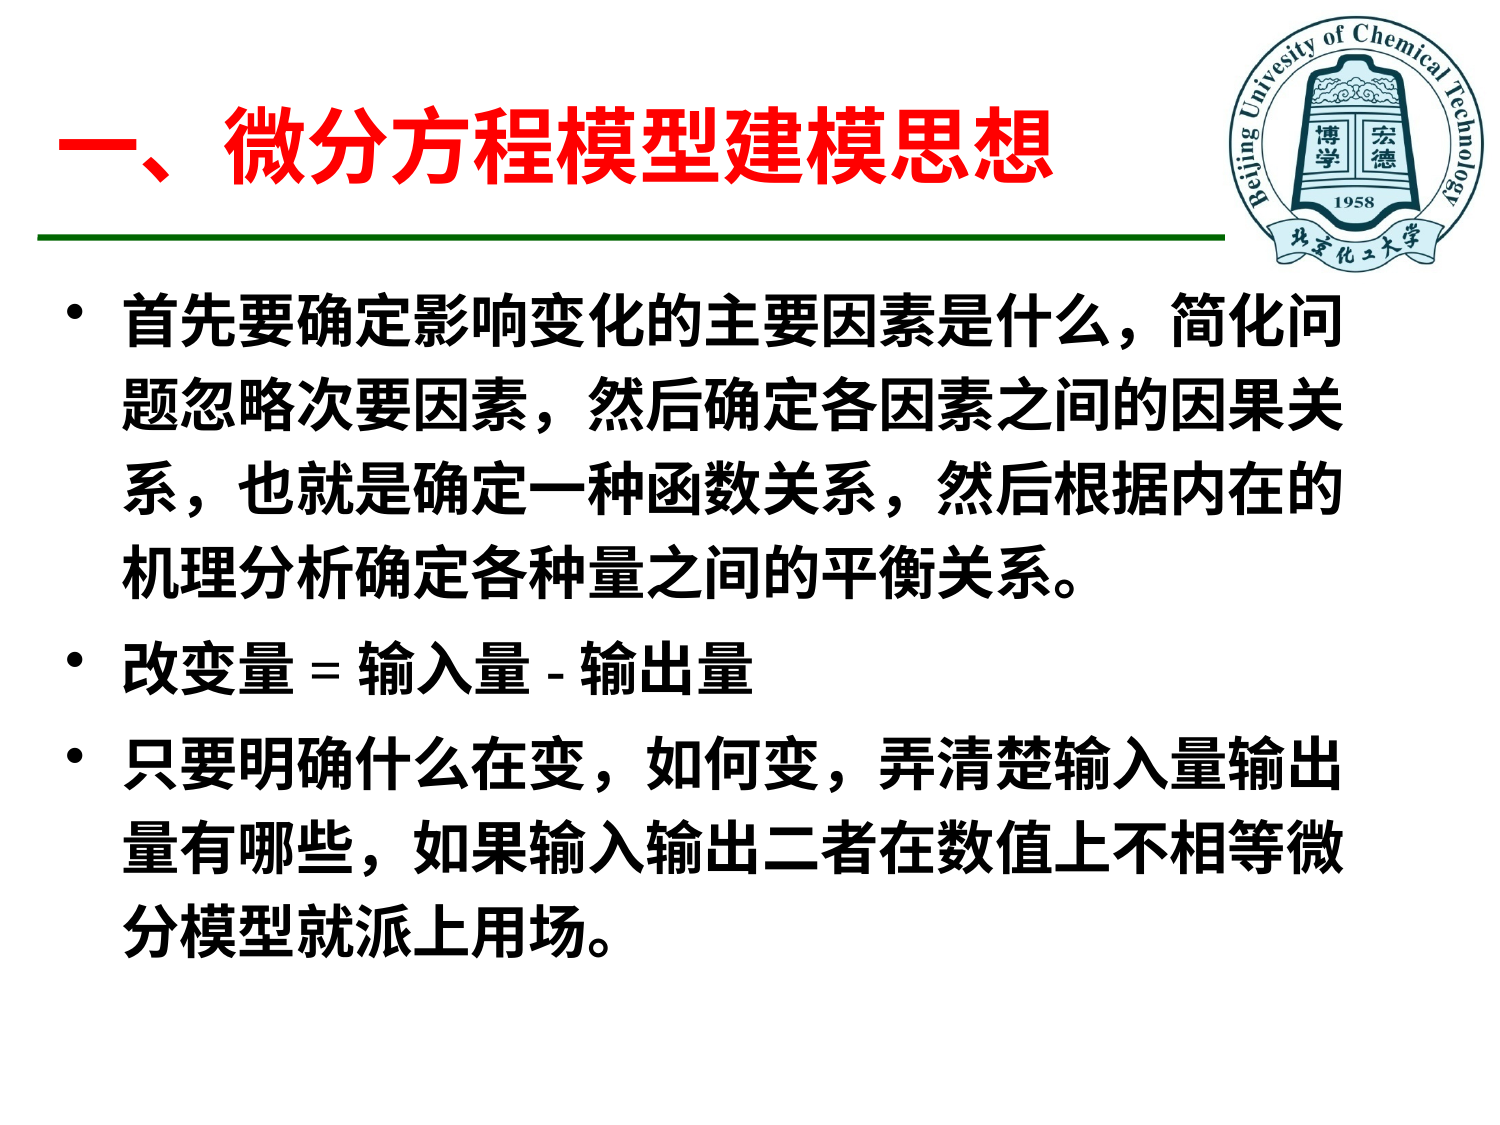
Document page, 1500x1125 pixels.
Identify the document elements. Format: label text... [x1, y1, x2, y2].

list 首先要确定影响变化的主要因素是什么，简化问题忽略次要因素，然后确定各因素之间的因果关系，也就是确定一种函数关系，然后根据内在的机理分析确定各种量之间的平衡关系。 改变量=输入量-输出量 只要明确什么在变，如何变，弄清楚输入量输出量有哪些，如果输入输出二者在数值上不相等微分模型就派上用场。 [50, 262, 1400, 1005]
picture [1212, 0, 1500, 288]
title 一、微分方程模型建模思想 [0, 50, 1113, 238]
